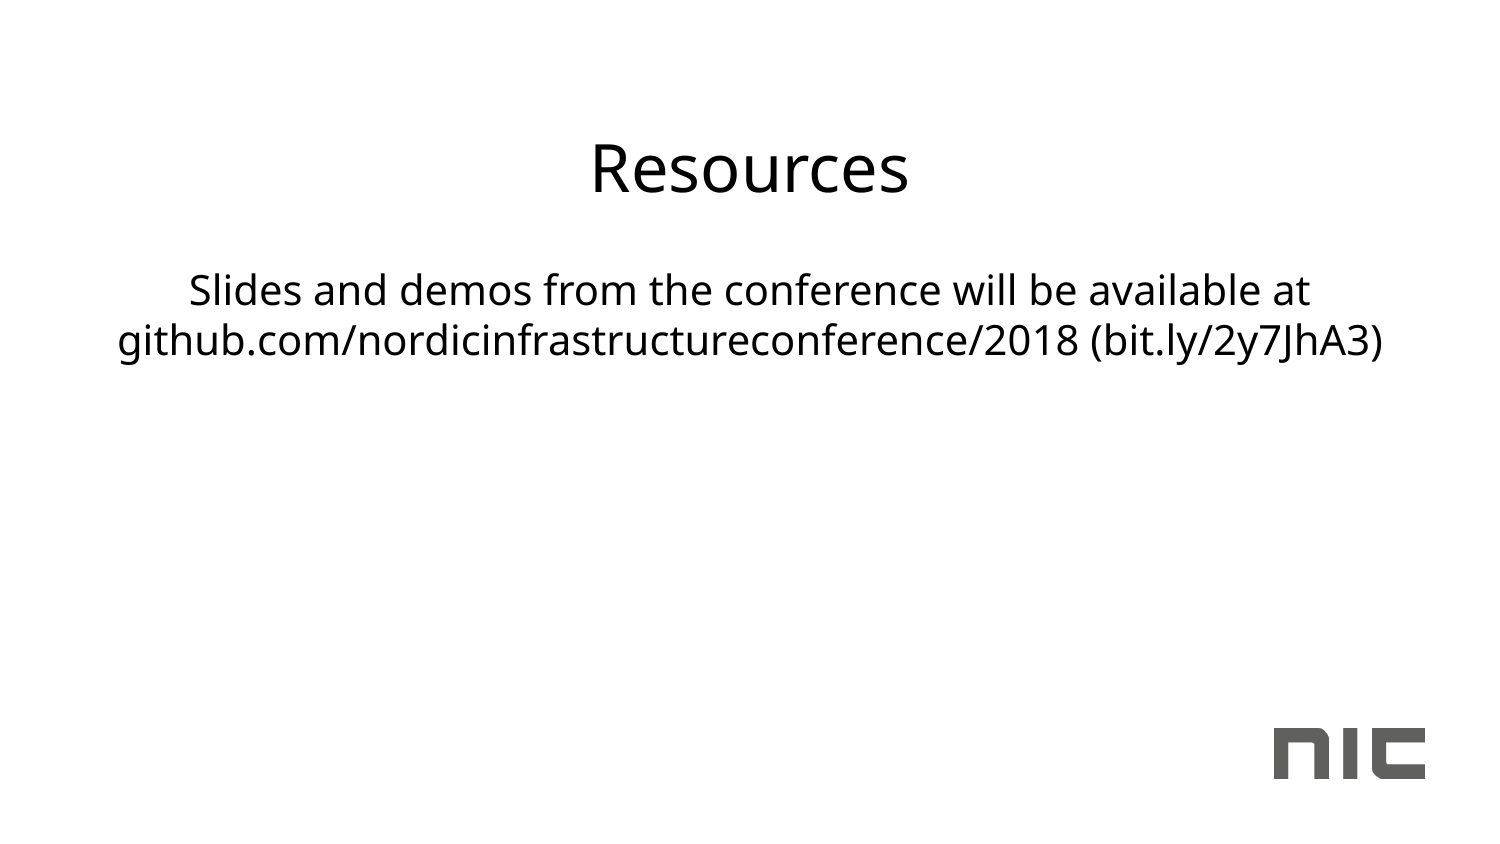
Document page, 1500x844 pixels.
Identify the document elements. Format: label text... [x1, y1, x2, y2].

list Slides and demos from the conference will be available at github.com/nordicinfrastructureconference/2018 (bit.ly/2y7JhA3) [75, 256, 1425, 694]
title Resources [75, 91, 1425, 242]
